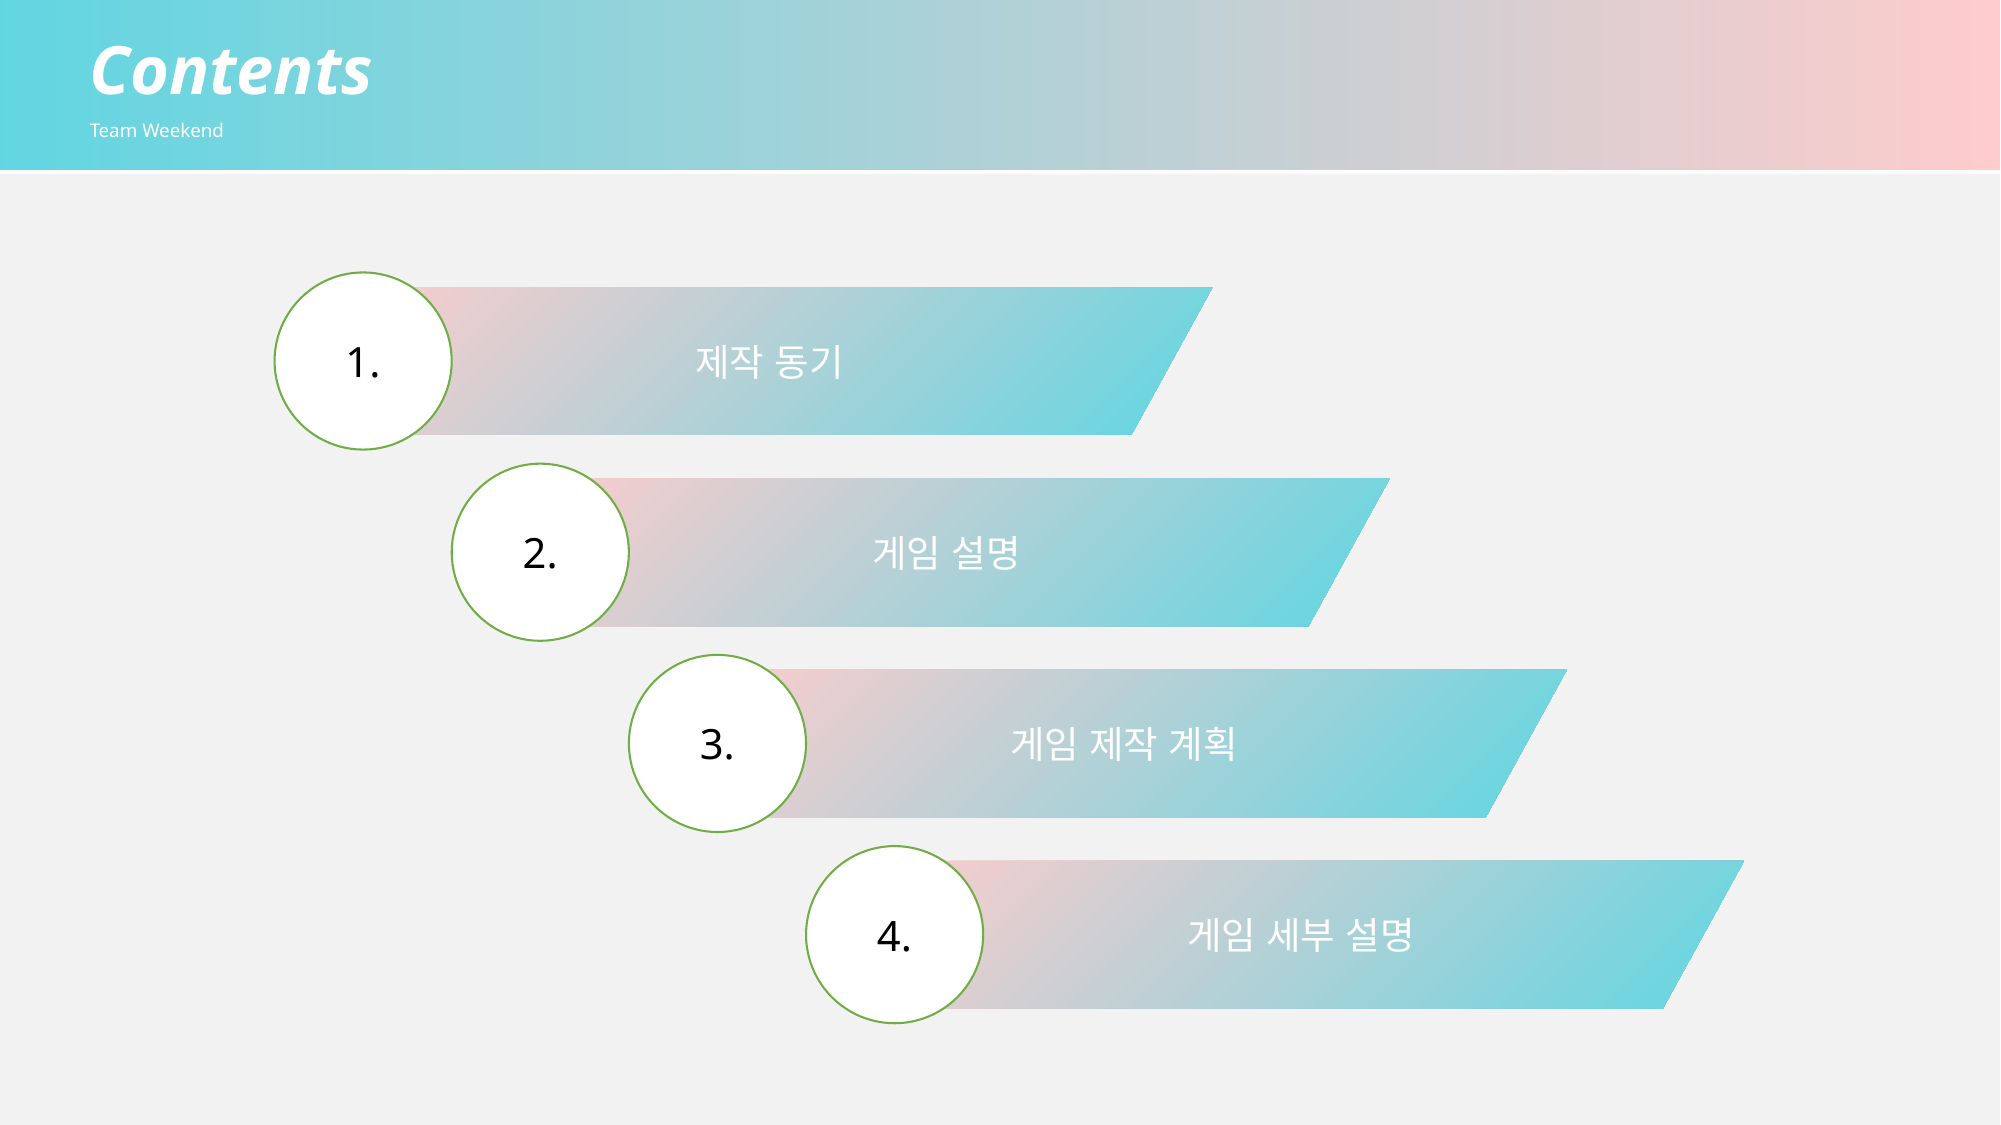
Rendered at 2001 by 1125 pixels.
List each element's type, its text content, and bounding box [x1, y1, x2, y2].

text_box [274, 272, 1213, 450]
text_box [451, 463, 1390, 641]
text_box Contents Team Weekend [0, 0, 2000, 171]
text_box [806, 846, 1745, 1024]
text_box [628, 654, 1567, 833]
